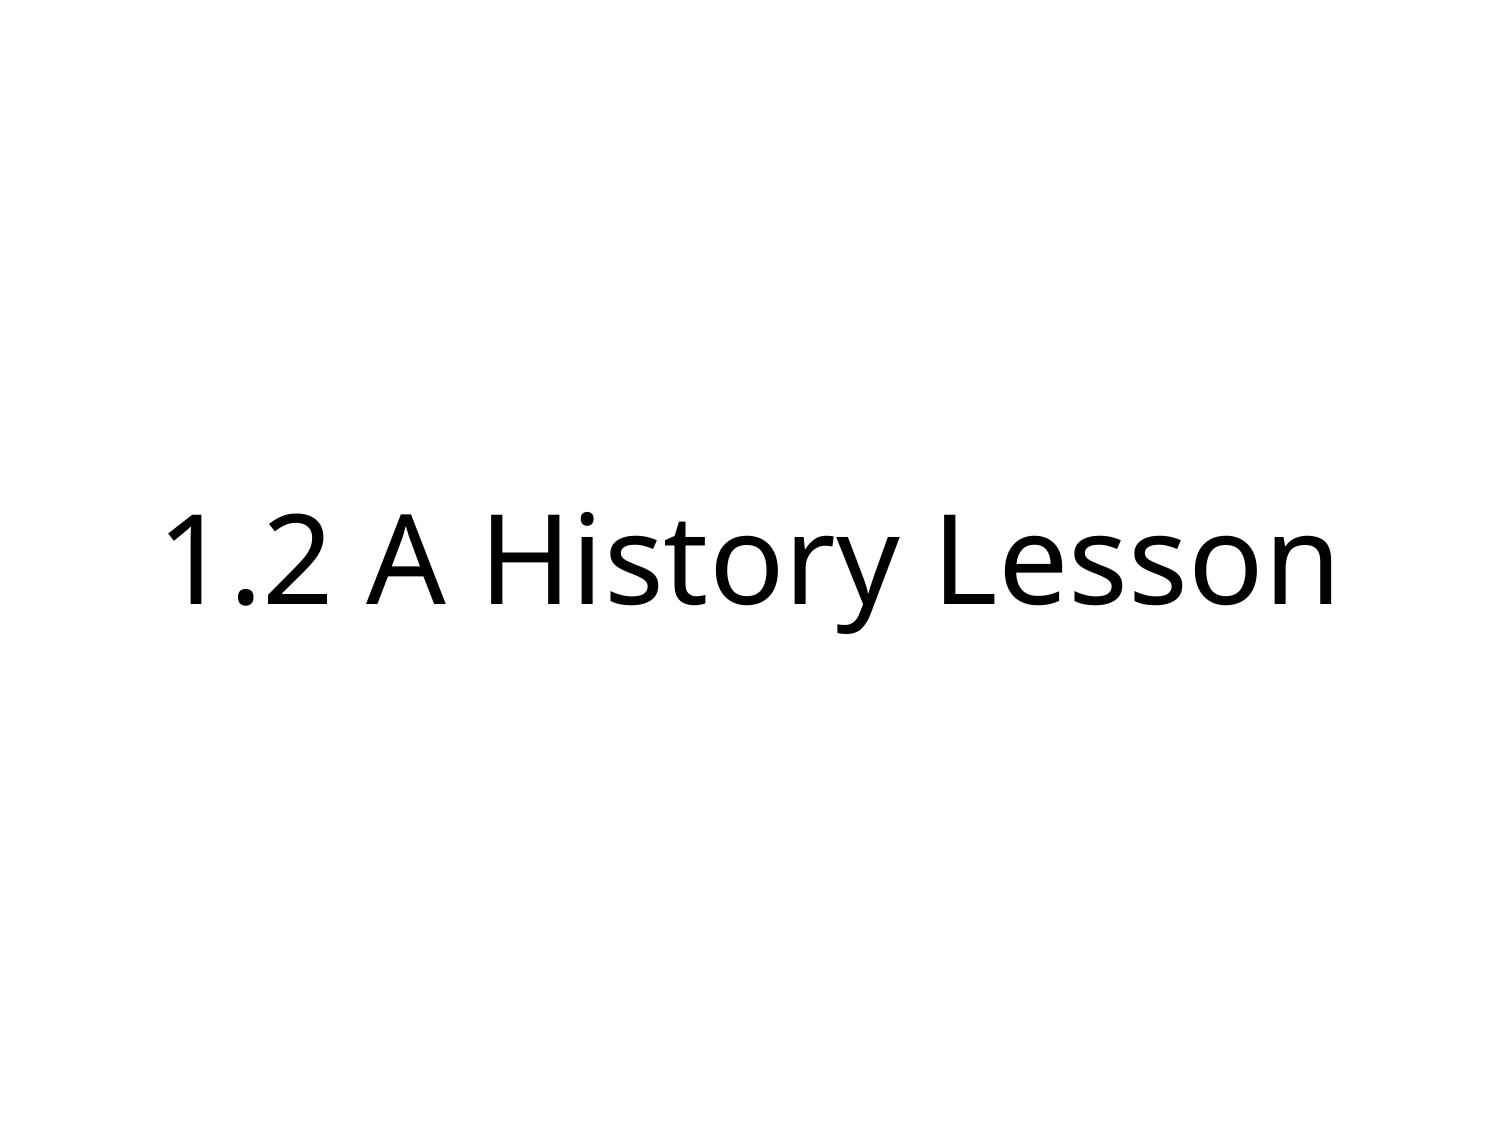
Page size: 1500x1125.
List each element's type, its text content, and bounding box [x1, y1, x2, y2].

title 1.2 A History Lesson [112, 368, 1388, 761]
